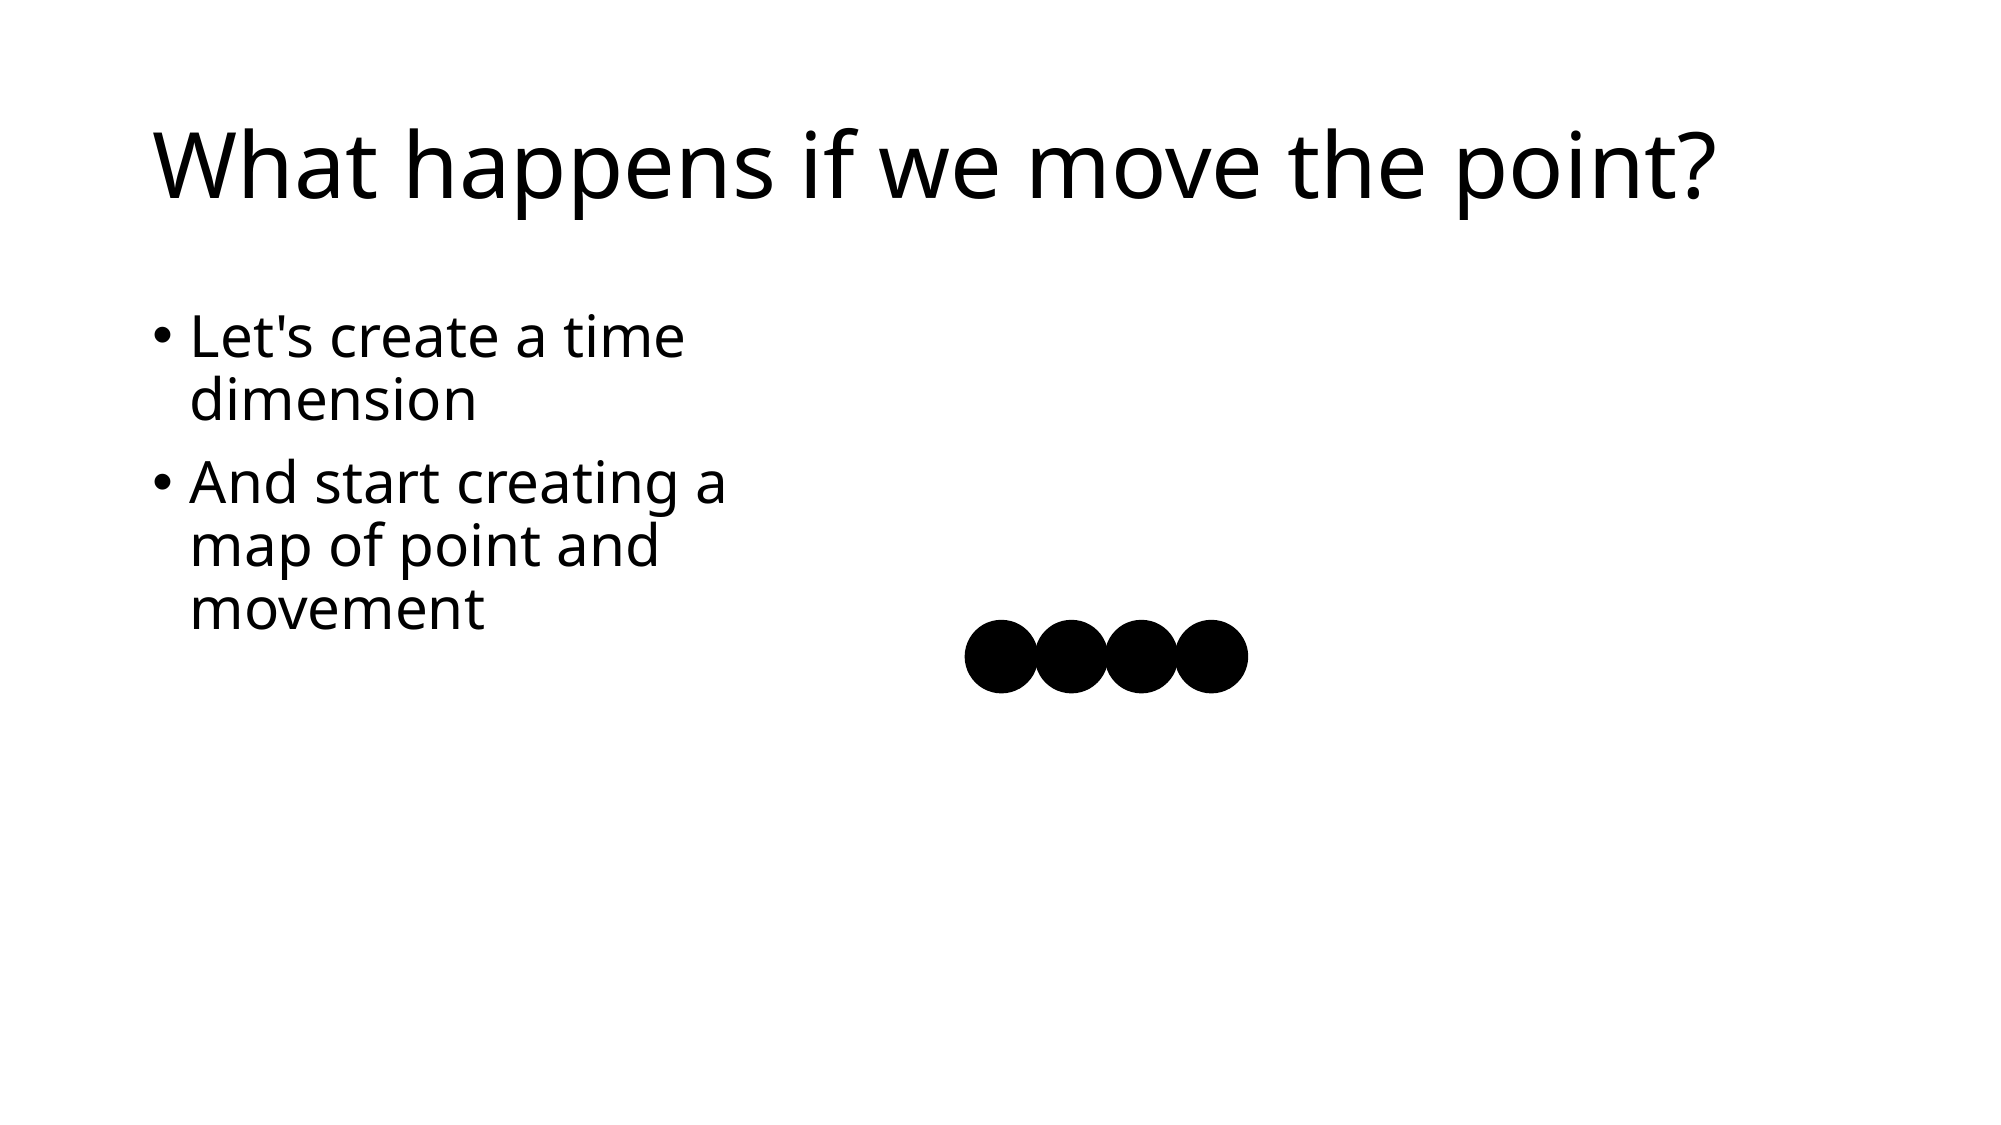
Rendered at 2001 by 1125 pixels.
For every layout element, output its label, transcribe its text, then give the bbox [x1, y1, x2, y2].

text_box [1174, 619, 1249, 694]
text_box [1104, 619, 1176, 694]
text_box [964, 619, 1036, 694]
list Let's create a time dimension And start creating a map of point and movement [137, 299, 863, 1014]
title What happens if we move the point? [137, 59, 1863, 278]
text_box [1034, 619, 1106, 694]
